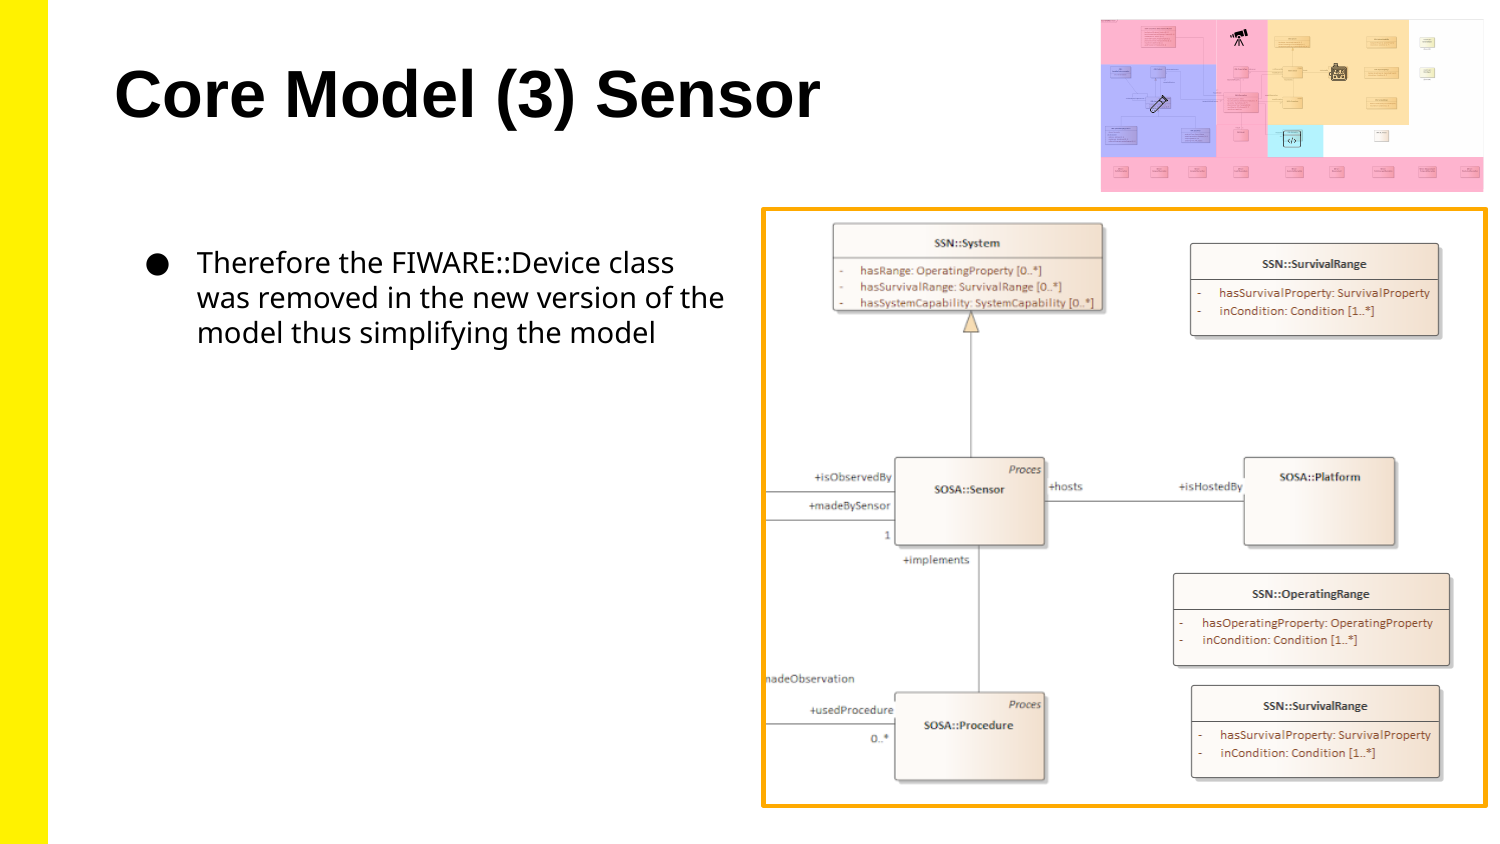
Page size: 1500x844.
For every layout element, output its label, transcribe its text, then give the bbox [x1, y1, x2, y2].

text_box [1100, 19, 1484, 193]
text_box Therefore the FIWARE::Device class was removed in the new version of the model thus simplifying the model [106, 229, 750, 365]
picture [765, 210, 1484, 804]
text_box Core Model (3) Sensor [103, 44, 1095, 154]
